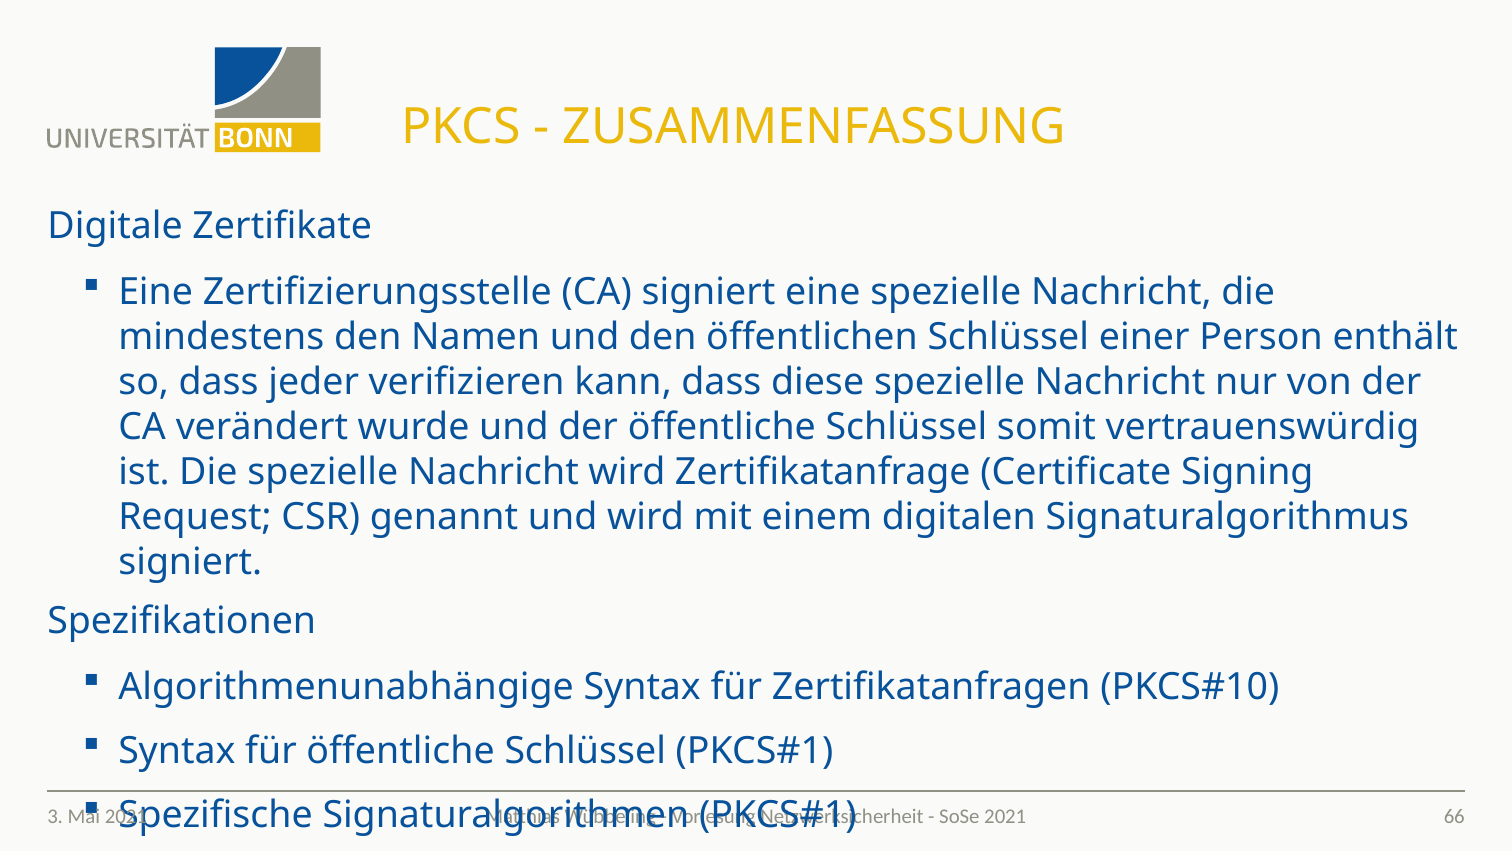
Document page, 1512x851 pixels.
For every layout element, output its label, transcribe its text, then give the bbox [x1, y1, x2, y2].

slide_number 66 [1370, 791, 1465, 839]
footer Matthias Wübbeling - Vorlesung Netzwerksicherheit - SoSe 2021 [342, 791, 1170, 839]
list Digitale Zertifikate Eine Zertifizierungsstelle (CA) signiert eine spezielle Nachricht, die mindestens den Namen und den öffentlichen Schlüssel einer Person enthält so, dass jeder verifizieren kann, dass diese spezielle Nachricht nur von der CA verändert wurde und der öffentliche Schlüssel somit vertrauenswürdig ist. Die spezielle Nachricht wird Zertifikatanfrage (Certificate Signing Request; CSR) genannt und wird mit einem digitalen Signaturalgorithmus signiert. Spezifikationen Algorithmenunabhängige Syntax für Zertifikatanfragen (PKCS#10) Syntax für öffentliche Schlüssel (PKCS#1) Spezifische Signaturalgorithmen (PKCS#1) [47, 200, 1465, 745]
slide_number 3. Mai 2021 [47, 791, 189, 839]
title PKCS - Zusammenfassung [401, 47, 1465, 154]
